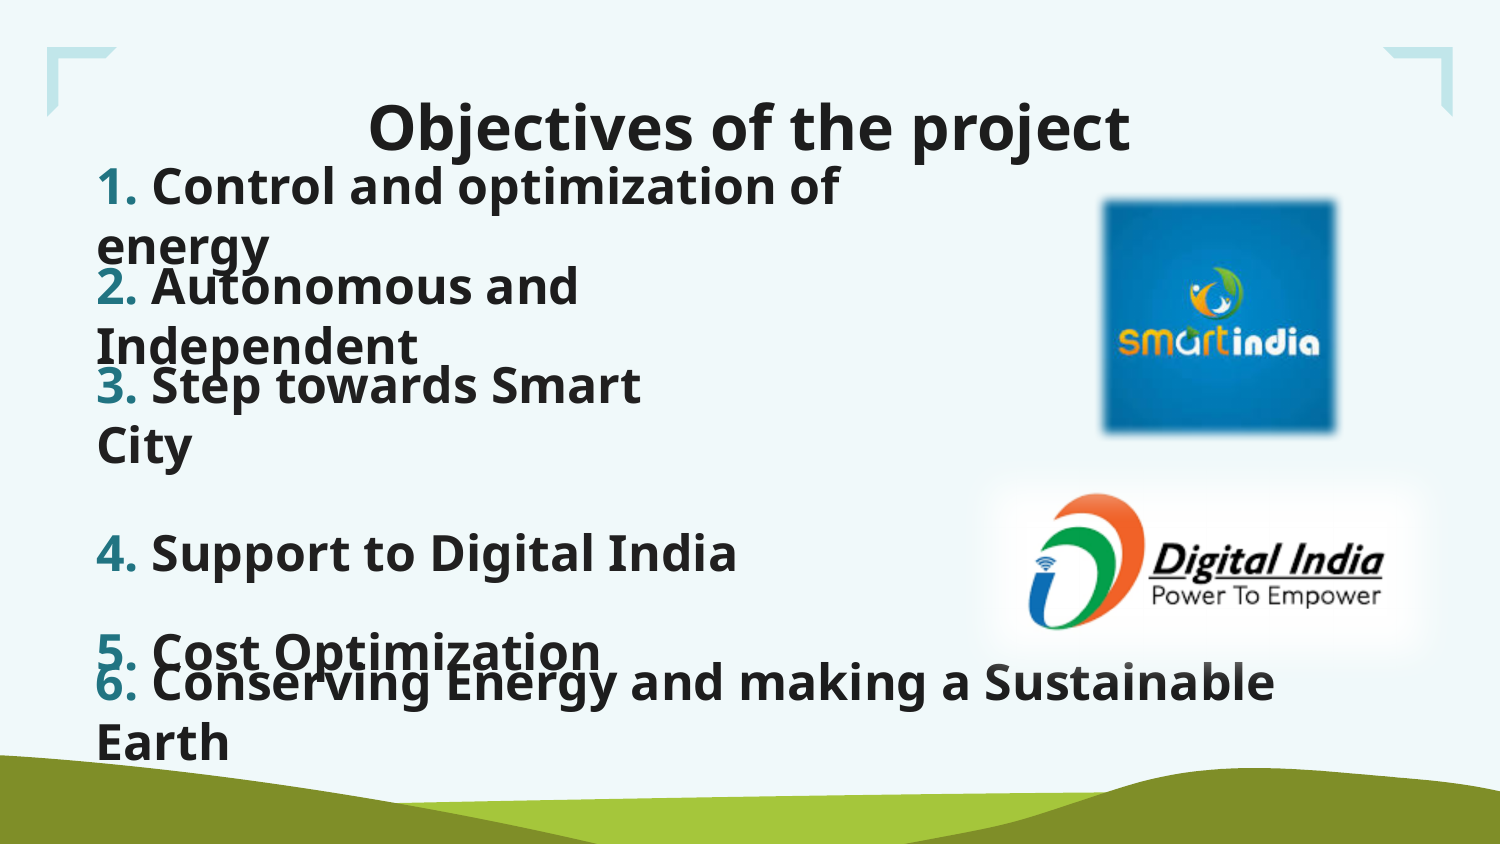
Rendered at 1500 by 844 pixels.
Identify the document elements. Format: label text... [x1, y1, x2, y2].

subtitle 1. Control and optimization of energy [80, 212, 954, 290]
subtitle 2. Autonomous and Independent [80, 311, 875, 390]
picture [953, 447, 1460, 691]
subtitle 3. Step towards Smart City [80, 410, 745, 489]
title Objectives of the project [118, 72, 1382, 167]
subtitle 5. Cost Optimization [80, 618, 775, 696]
text_box 6. Conserving Energy and making a Sustainable Earth [80, 708, 1345, 786]
text_box 4. Support to Digital India [80, 518, 775, 597]
picture [1093, 190, 1345, 443]
